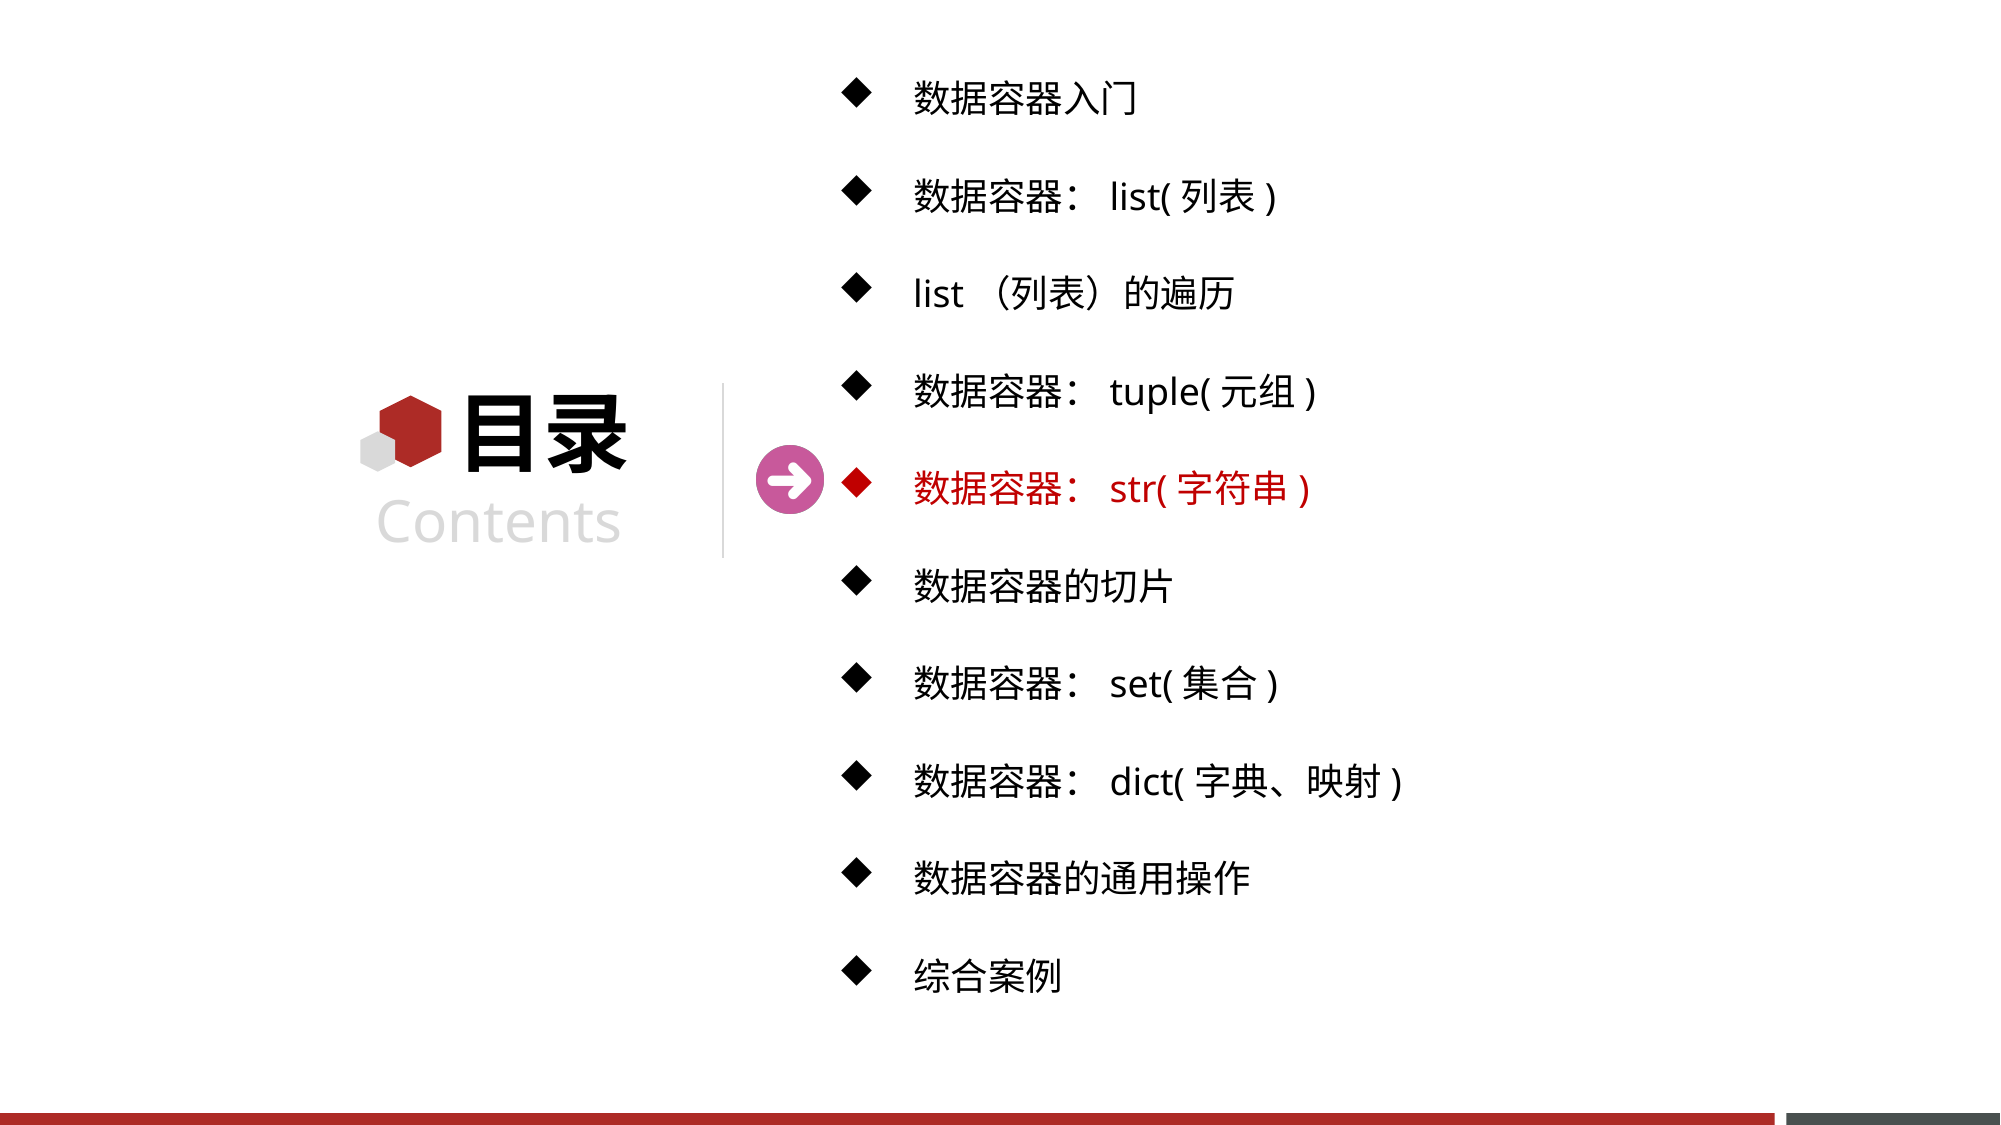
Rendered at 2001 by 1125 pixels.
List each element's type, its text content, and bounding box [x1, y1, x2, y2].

list 数据容器入门 数据容器：list(列表) list（列表）的遍历 数据容器：tuple(元组) 数据容器：str(字符串) 数据容器的切片 数据容器：set(集合) 数据容器：dict(字典、映射) 数据容器的通用操作 综合案例 [823, 165, 1804, 864]
picture [755, 445, 824, 514]
